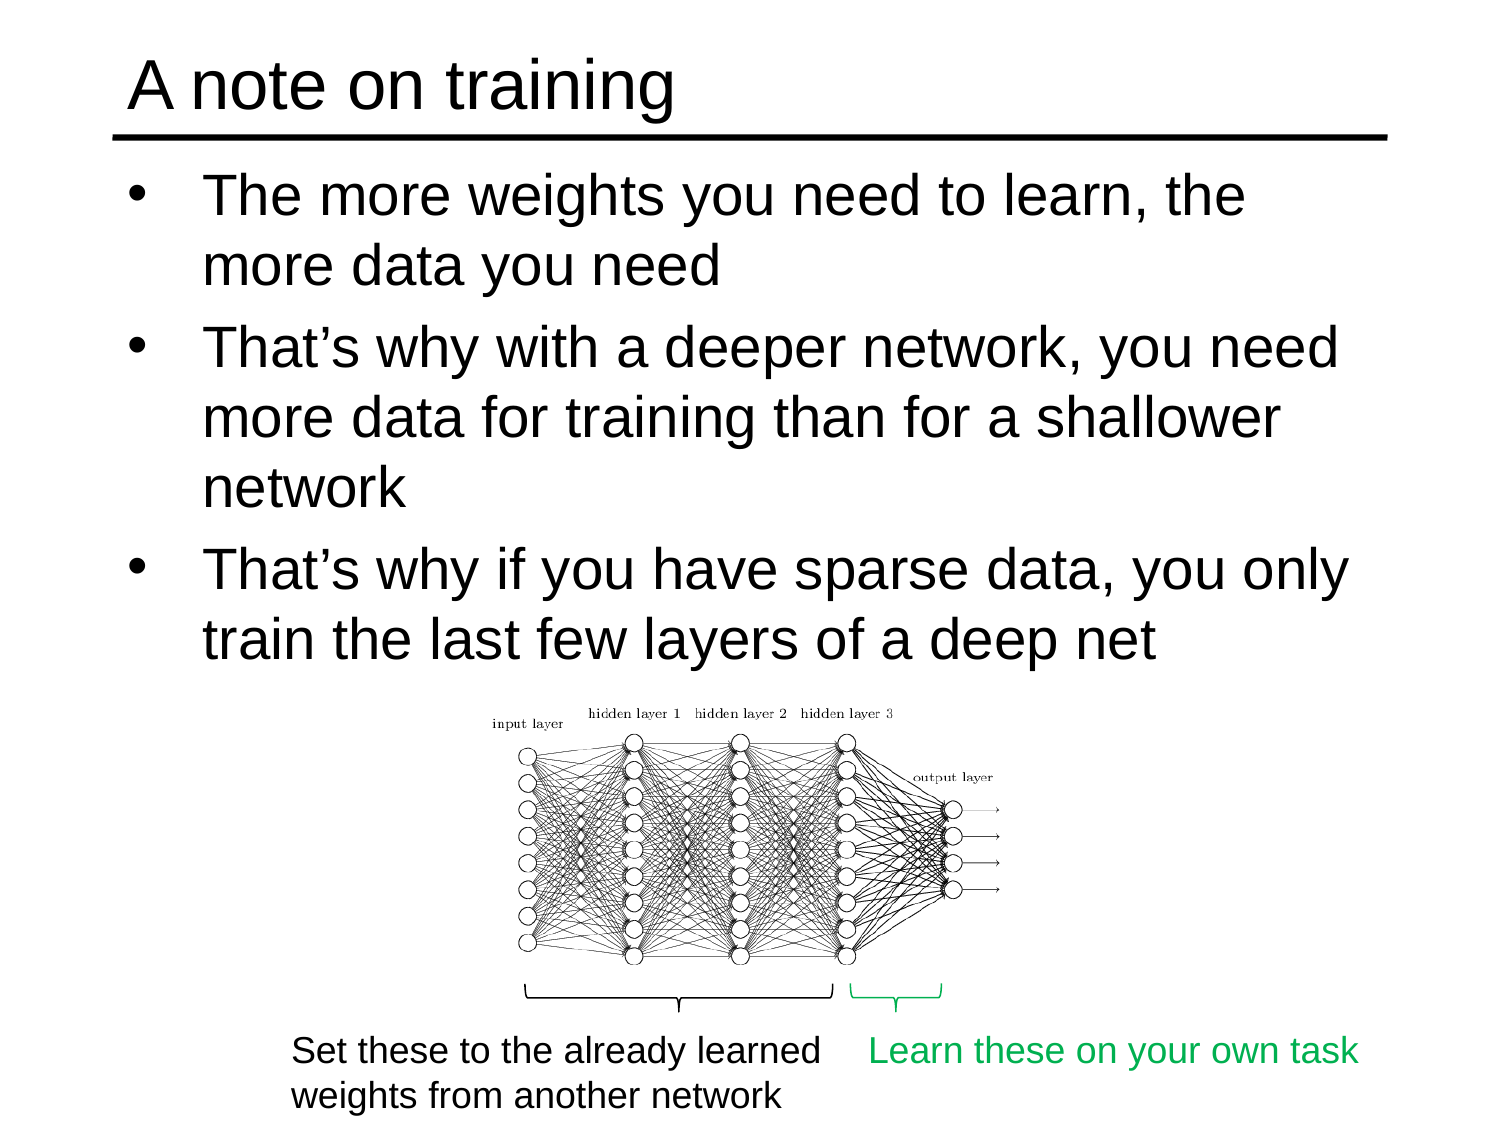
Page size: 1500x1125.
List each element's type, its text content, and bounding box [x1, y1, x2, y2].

list The more weights you need to learn, the more data you need That’s why with a deeper network, you need more data for training than for a shallower network That’s why if you have sparse data, you only train the last few layers of a deep net [112, 149, 1388, 1013]
title A note on training [112, 12, 1388, 149]
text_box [272, 702, 1378, 1125]
